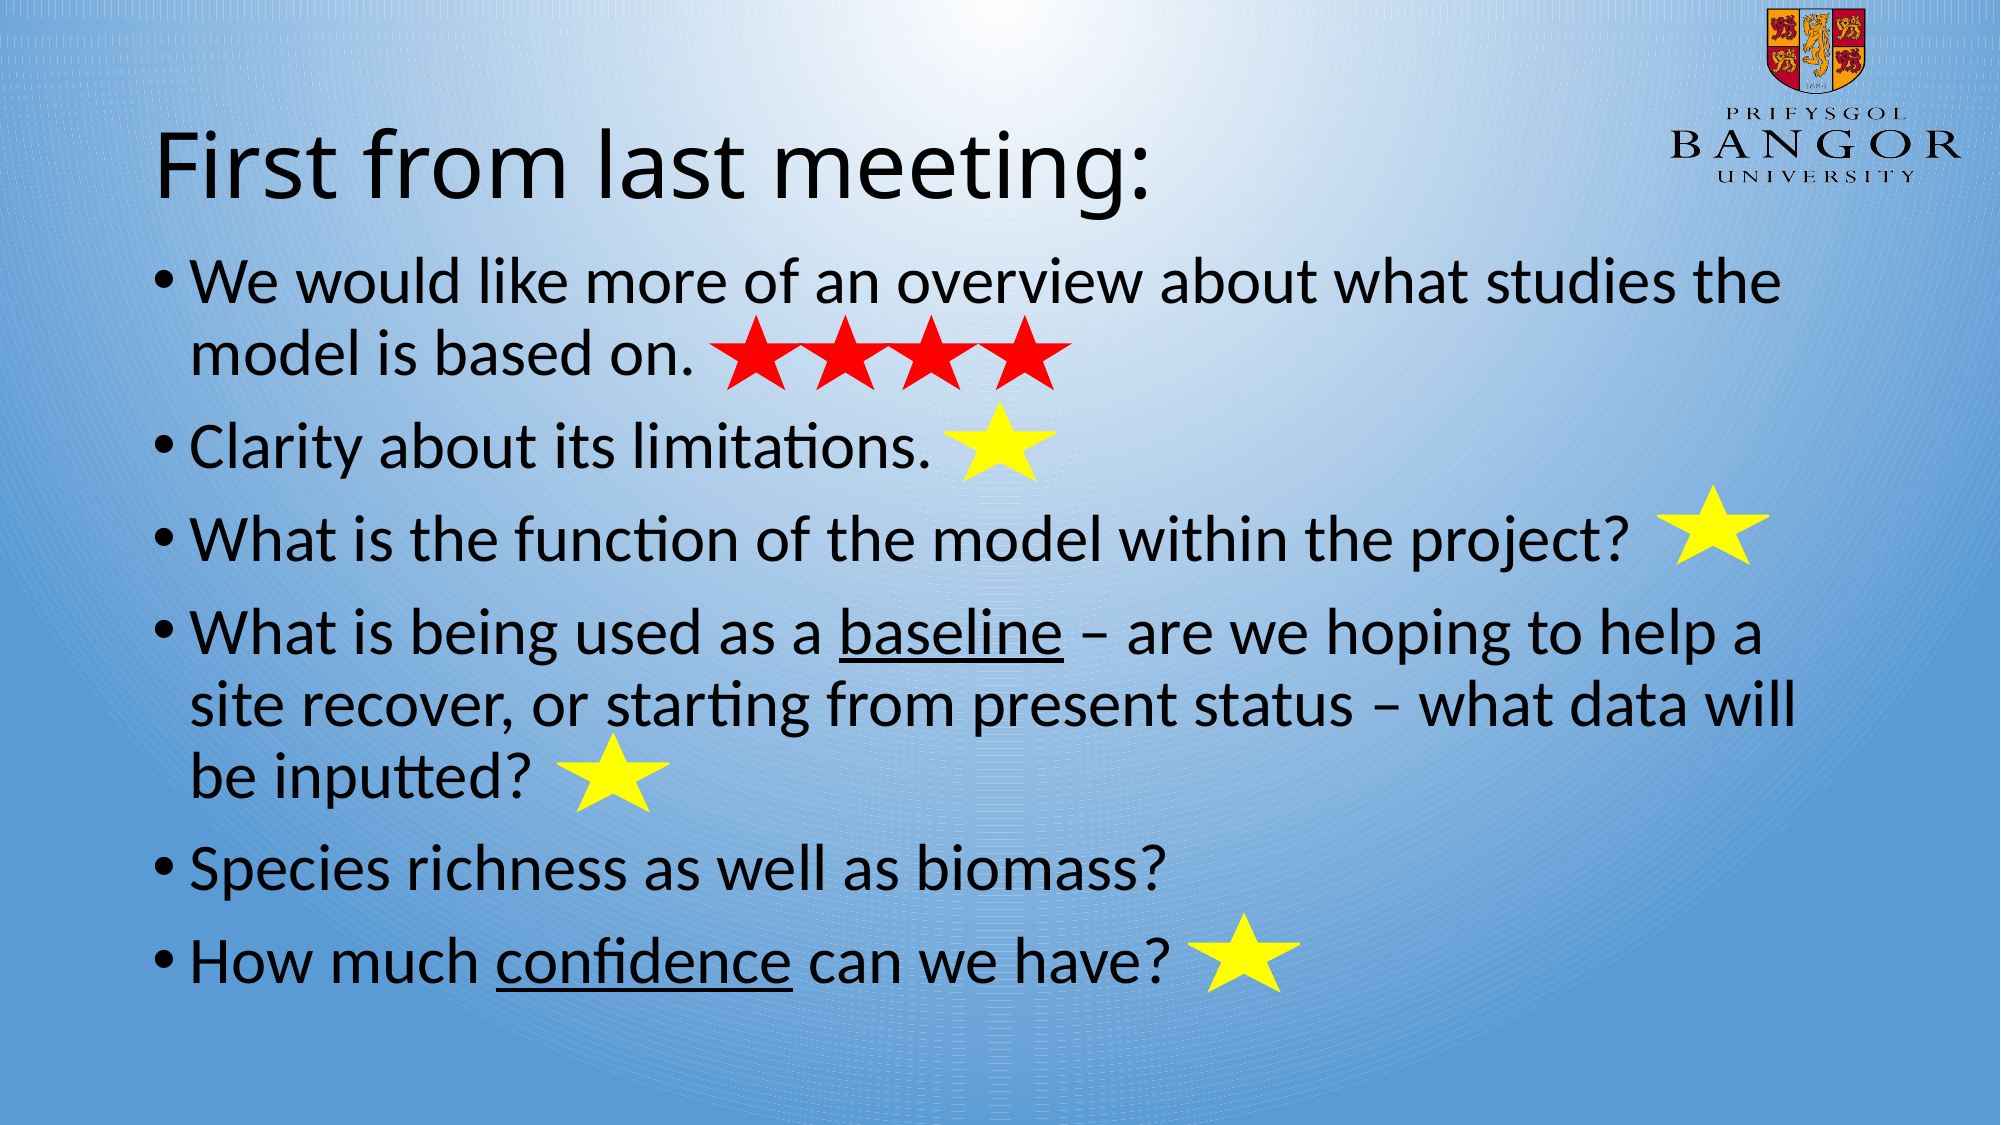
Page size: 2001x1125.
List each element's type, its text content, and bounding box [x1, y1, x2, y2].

list We would like more of an overview about what studies the model is based on. Clarity about its limitations. What is the function of the model within the project? What is being used as a baseline – are we hoping to help a site recover, or starting from present status – what data will be inputted? Species richness as well as biomass? How much confidence can we have? [137, 238, 1863, 953]
text_box [797, 314, 893, 391]
text_box [1656, 484, 1770, 565]
text_box [889, 314, 978, 391]
text_box [556, 732, 670, 813]
title First from last meeting: [137, 59, 1863, 238]
picture [1632, 0, 2000, 192]
text_box [977, 314, 1073, 391]
text_box [1187, 912, 1301, 993]
text_box [943, 401, 1057, 482]
text_box [708, 314, 800, 391]
